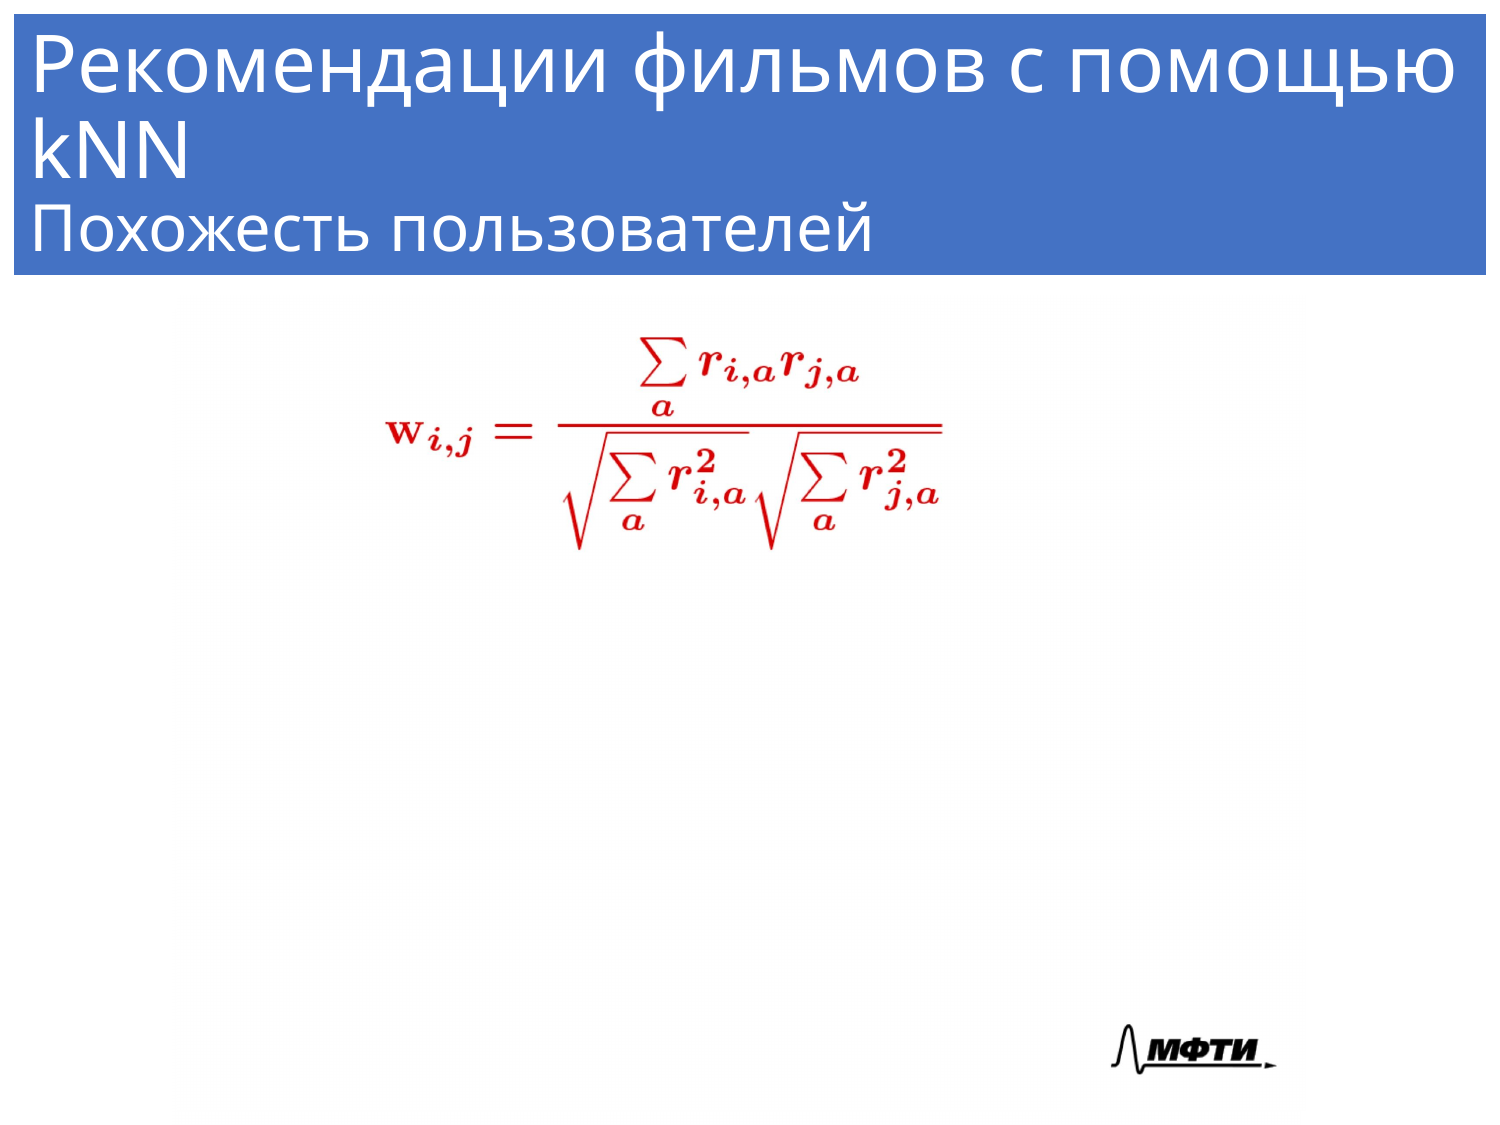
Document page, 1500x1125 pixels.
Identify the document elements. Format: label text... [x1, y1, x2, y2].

picture [172, 295, 1306, 1125]
title Рекомендации фильмов с помощью kNN Похожесть пользователей [14, 14, 1486, 275]
